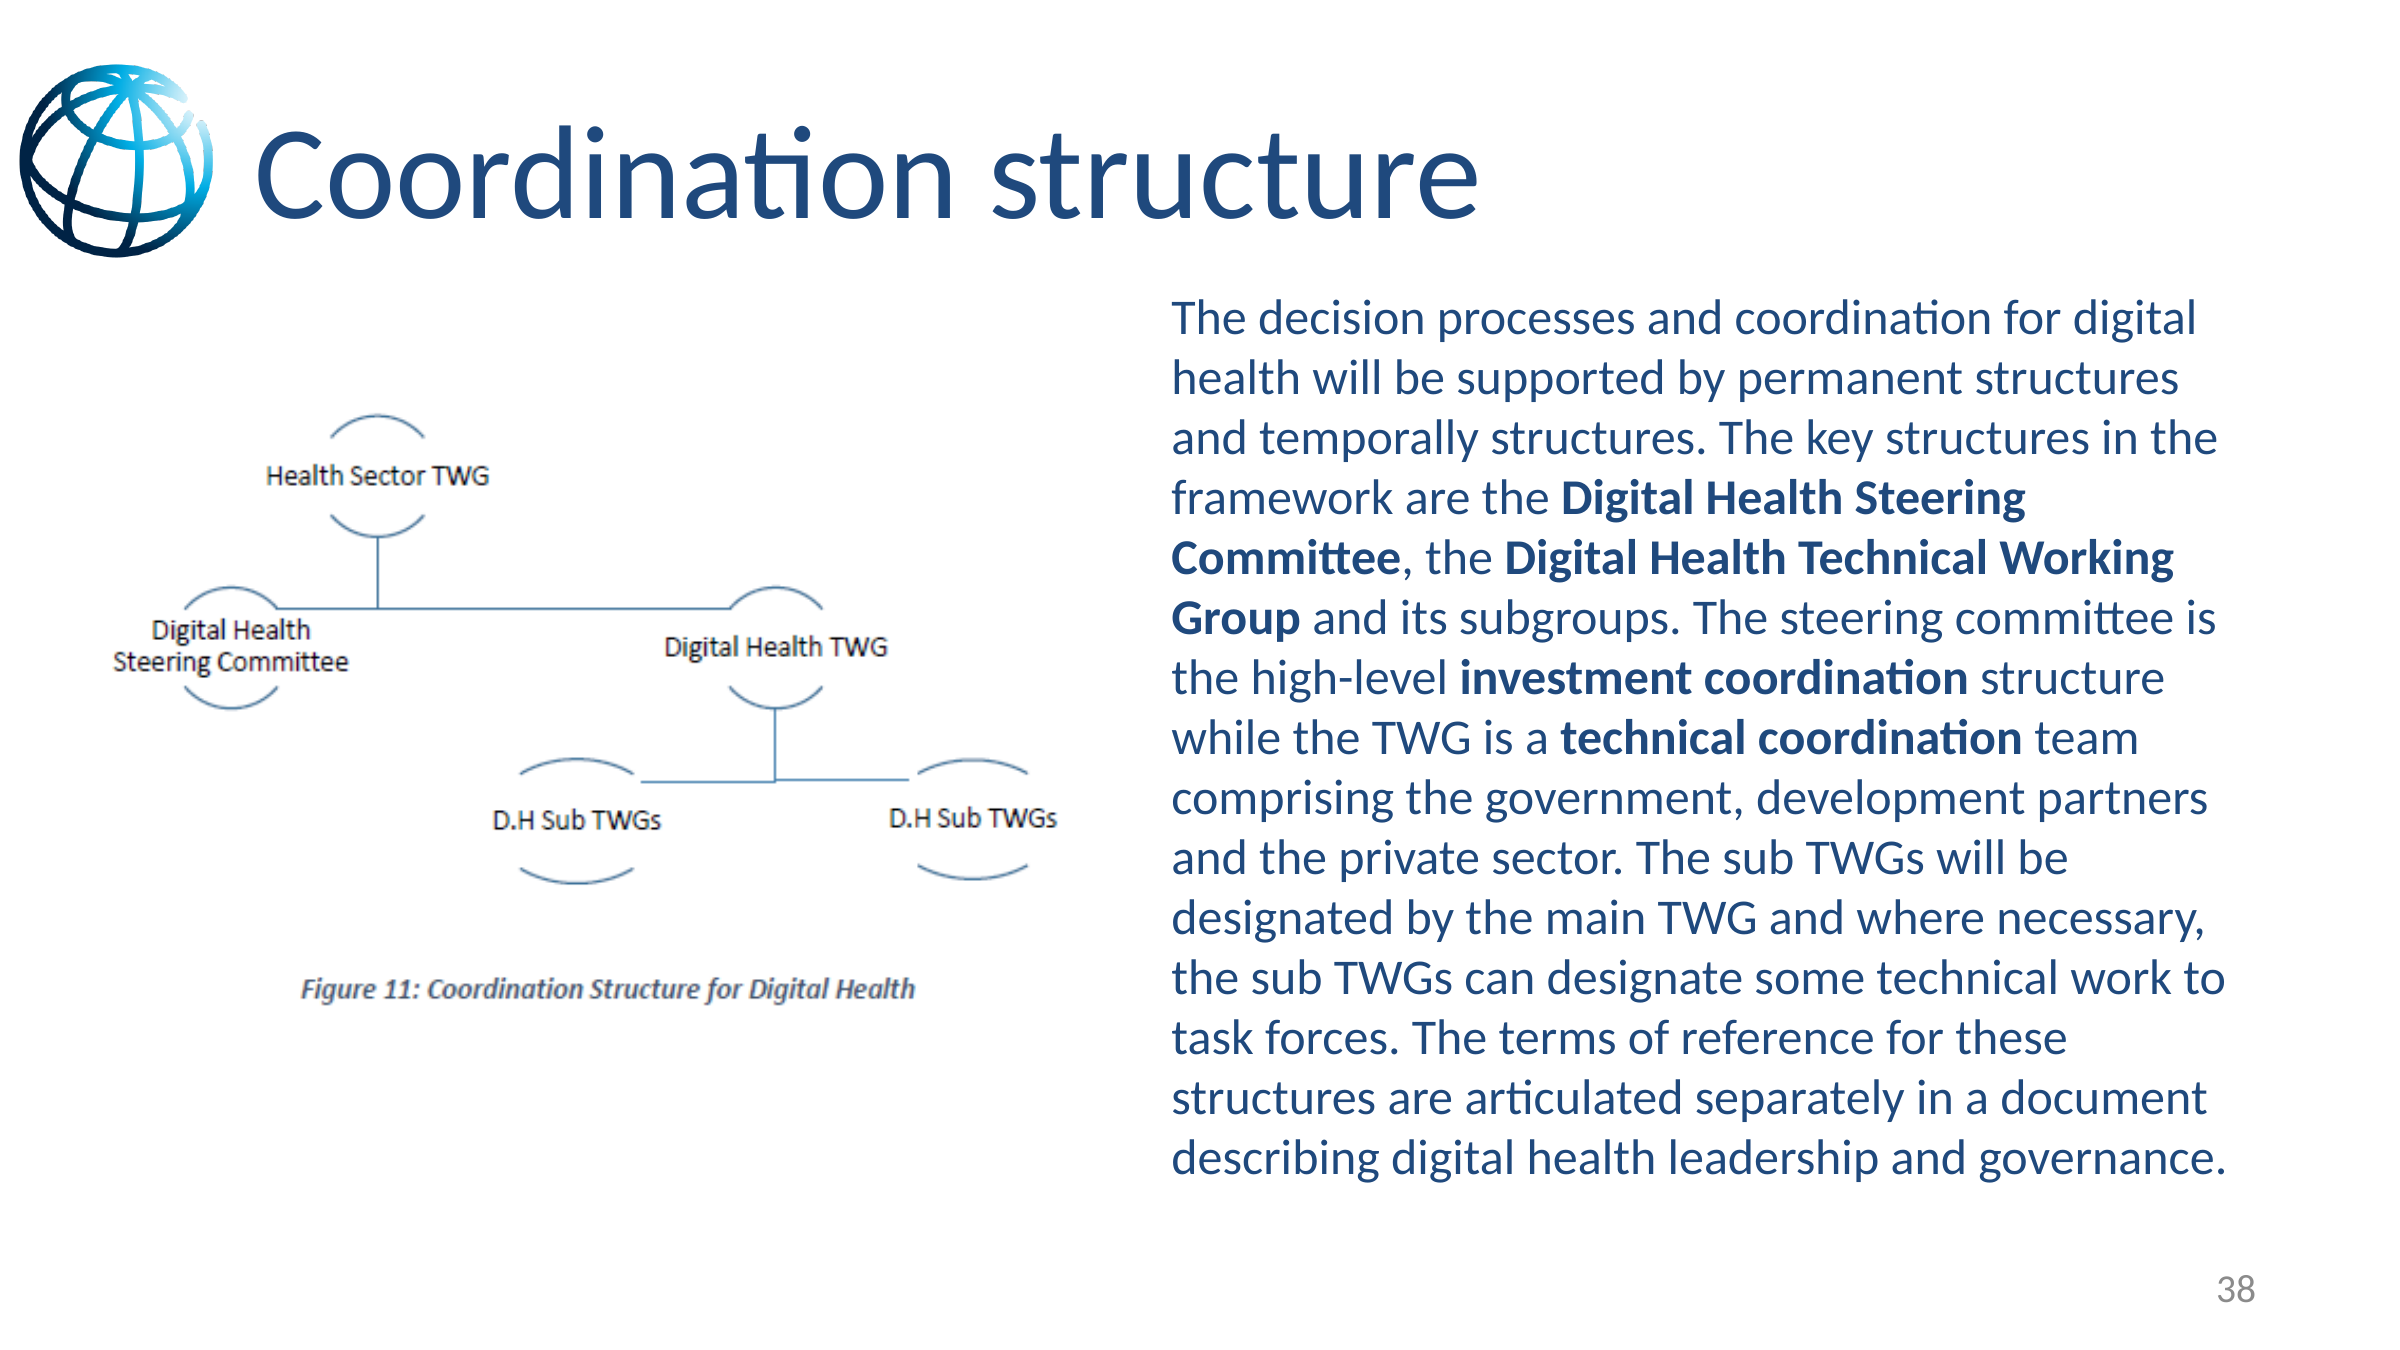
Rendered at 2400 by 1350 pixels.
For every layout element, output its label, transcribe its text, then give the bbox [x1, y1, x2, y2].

text_box The decision processes and coordination for digital health will be supported by permanent structures and temporally structures. The key structures in the framework are the Digital Health Steering Committee, the Digital Health Technical Working Group and its subgroups. The steering committee is the high-level investment coordination structure while the TWG is a technical coordination team comprising the government, development partners and the private sector. The sub TWGs will be designated by the main TWG and where necessary, the sub TWGs can designate some technical work to task forces. The terms of reference for these structures are articulated separately in a document describing digital health leadership and governance. [1156, 276, 2280, 1192]
picture [53, 378, 1157, 1050]
picture [16, 62, 228, 259]
title Coordination structure [230, 52, 2280, 278]
slide_number 38 [1719, 1251, 2280, 1324]
